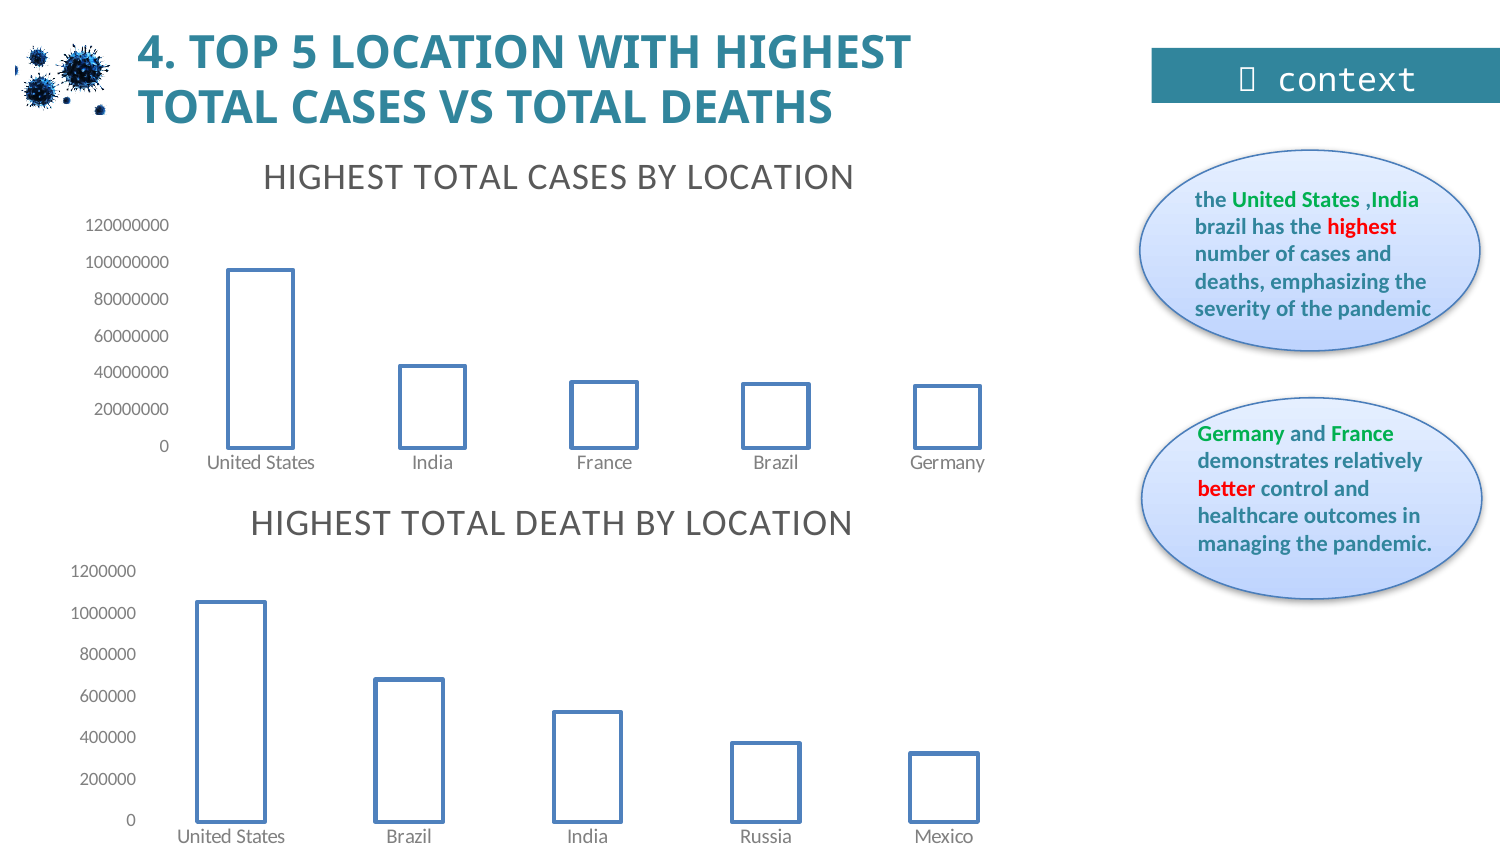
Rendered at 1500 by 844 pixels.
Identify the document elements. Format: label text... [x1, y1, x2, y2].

text_box the United States ,India brazil has the highest number of cases and deaths, emphasizing the severity of the pandemic [1180, 176, 1464, 329]
picture [15, 41, 113, 115]
text_box 4. TOP 5 LOCATION WITH HIGHEST TOTAL CASES VS TOTAL DEATHS [122, 15, 1053, 135]
chart [49, 135, 1054, 844]
text_box [1140, 432, 1442, 600]
text_box [1467, 456, 1483, 541]
text_box [1202, 329, 1418, 352]
text_box [1194, 149, 1426, 176]
text_box [1464, 206, 1481, 295]
text_box  context [1222, 50, 1436, 105]
text_box [1139, 184, 1180, 317]
text_box Germany and France demonstrates relatively better control and healthcare outcomes in managing the pandemic. [1182, 411, 1467, 564]
text_box [1225, 396, 1399, 411]
